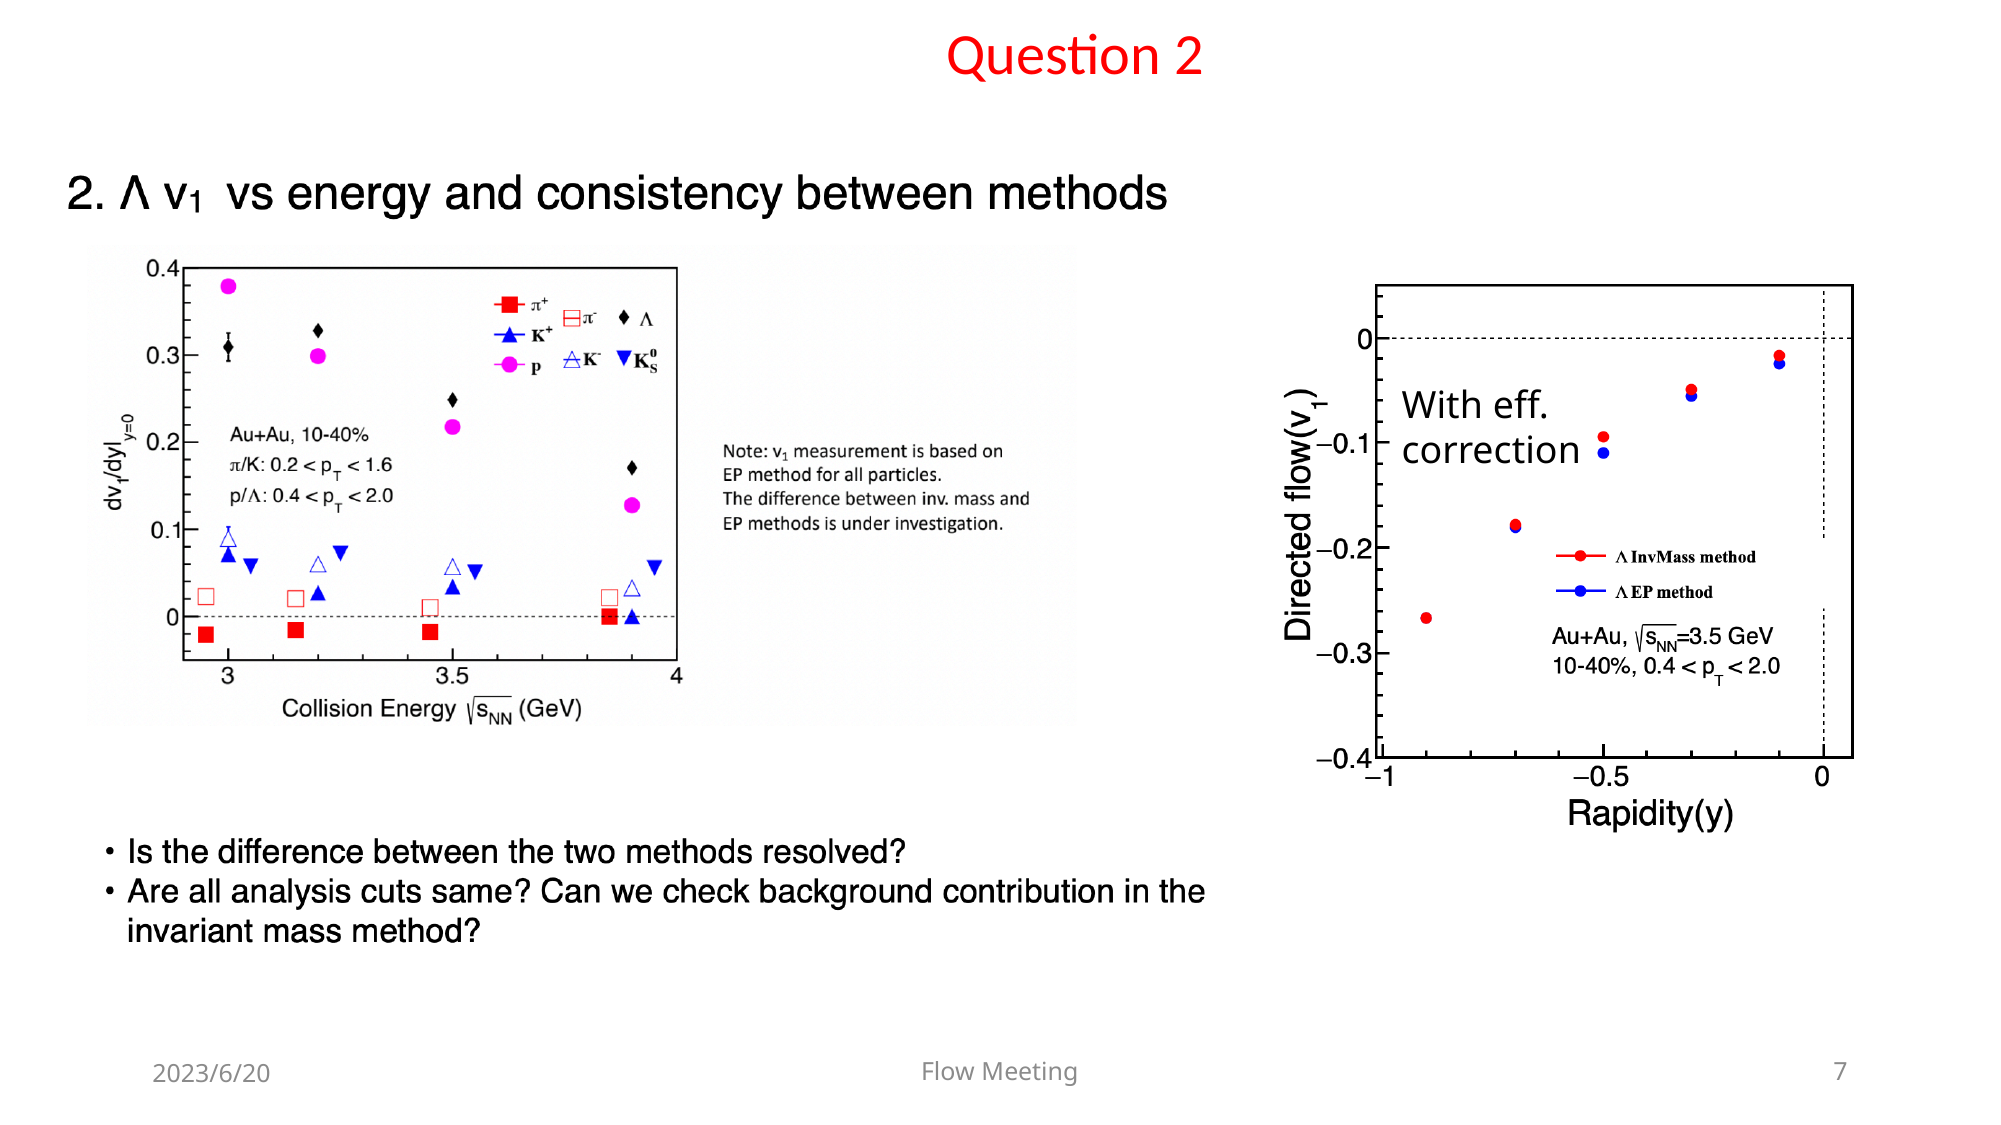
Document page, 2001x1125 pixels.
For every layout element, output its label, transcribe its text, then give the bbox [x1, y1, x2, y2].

picture [48, 145, 1898, 980]
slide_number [137, 1042, 588, 1103]
footer Flow Meeting [662, 1042, 1338, 1103]
text_box Question 2 [931, 9, 1255, 94]
slide_number 7 [1412, 1042, 1863, 1103]
